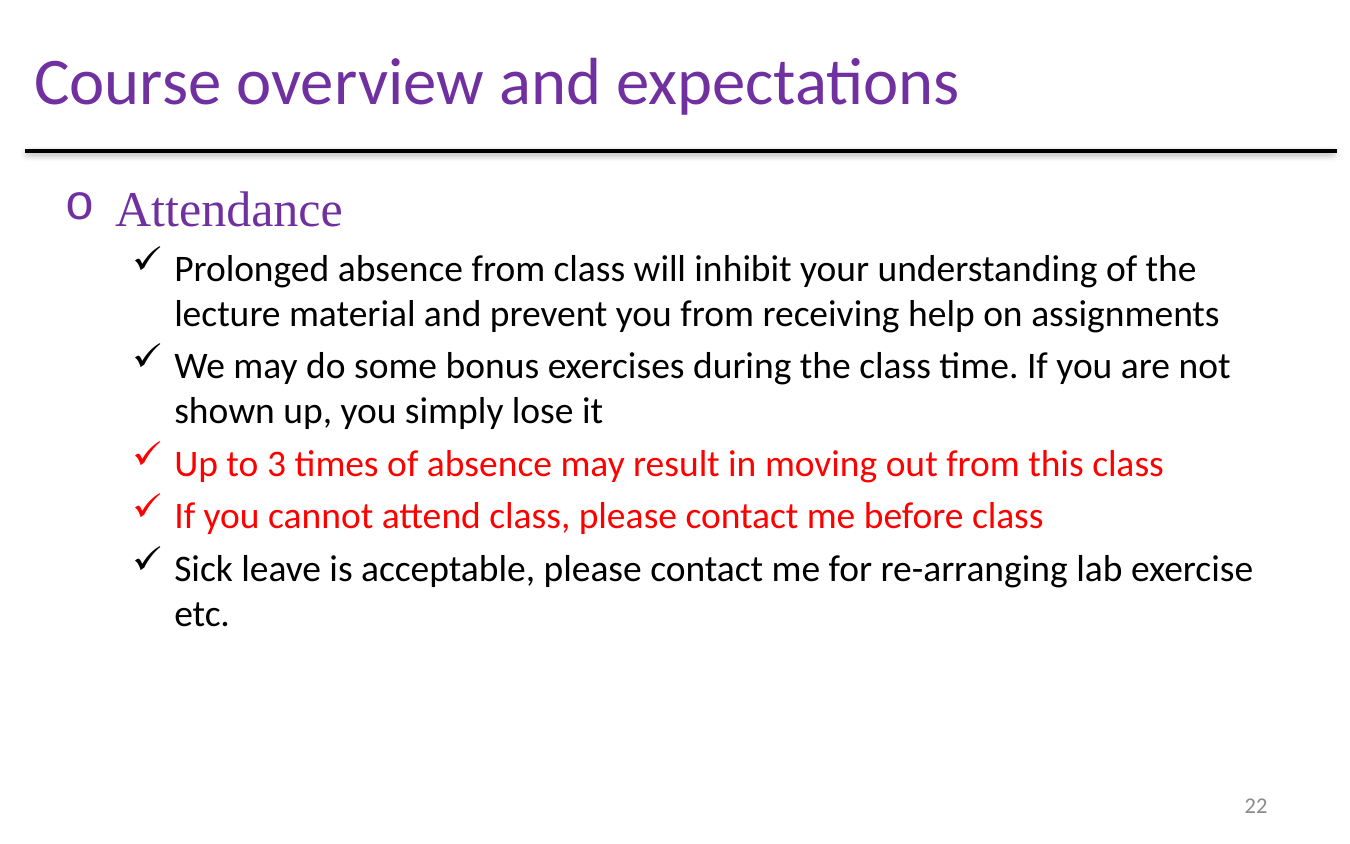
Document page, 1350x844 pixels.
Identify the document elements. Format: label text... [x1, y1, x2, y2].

list Attendance Prolonged absence from class will inhibit your understanding of the lecture material and prevent you from receiving help on assignments We may do some bonus exercises during the class time. If you are not shown up, you simply lose it Up to 3 times of absence may result in moving out from this class If you cannot attend class, please contact me before class Sick leave is acceptable, please contact me for re-arranging lab exercise etc. [49, 168, 1310, 807]
slide_number 22 [967, 782, 1283, 827]
text_box Course overview and expectations [19, 7, 1345, 148]
